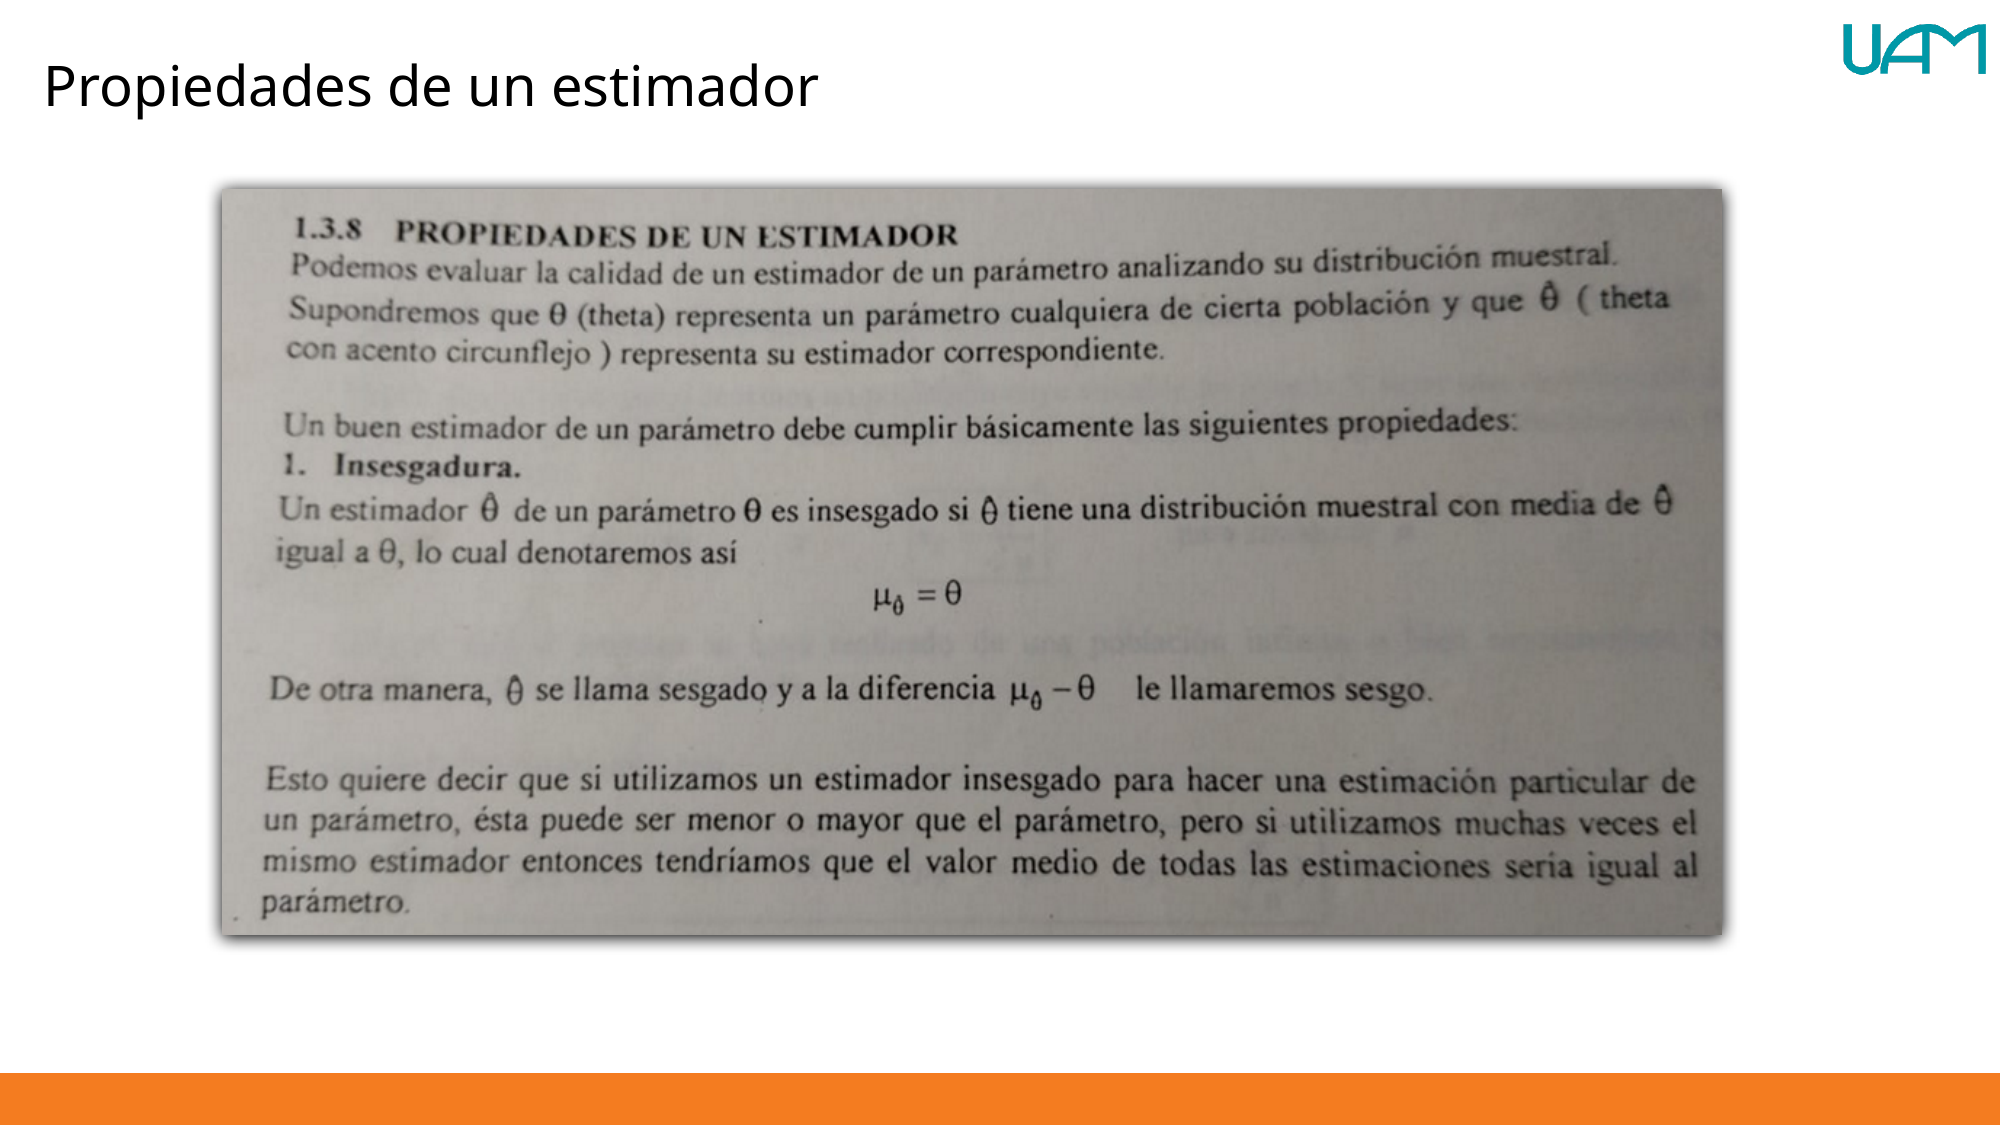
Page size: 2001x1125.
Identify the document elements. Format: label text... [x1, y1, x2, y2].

picture [1829, 1, 2000, 97]
title Propiedades de un estimador [29, 20, 840, 157]
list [222, 190, 1722, 935]
